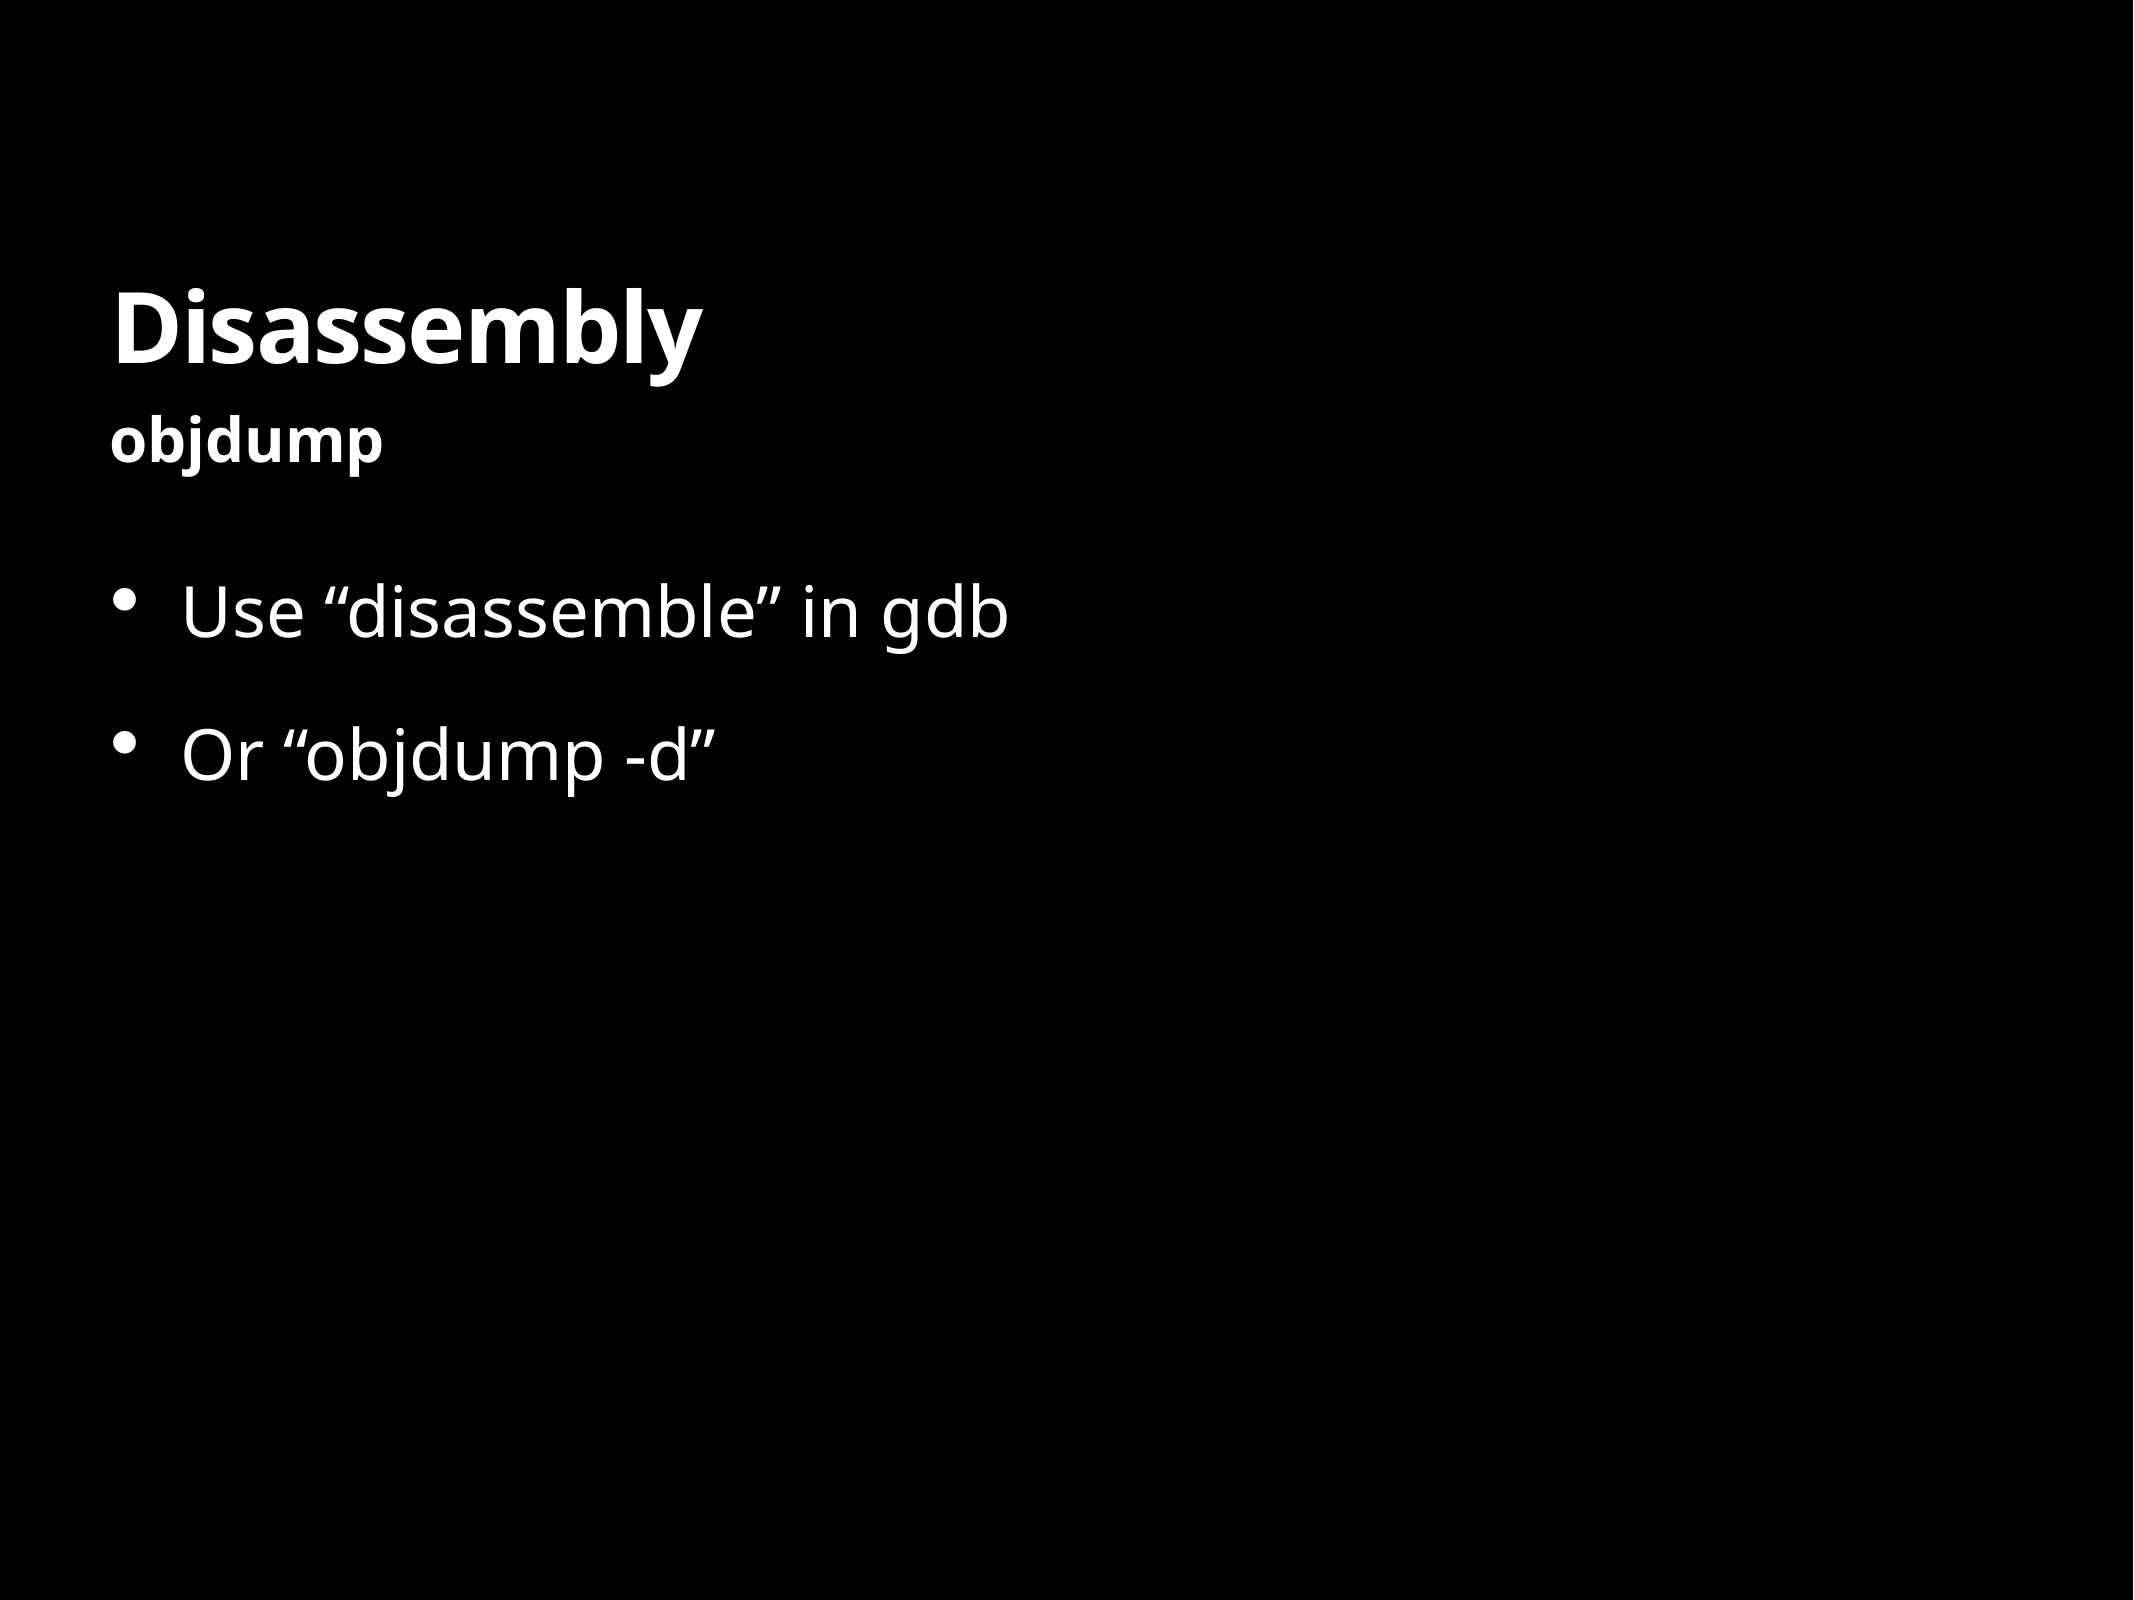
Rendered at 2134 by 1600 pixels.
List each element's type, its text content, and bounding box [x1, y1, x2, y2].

title Disassembly [105, 283, 2028, 396]
list objdump [105, 396, 2028, 479]
list Use “disassemble” in gdb Or “objdump -d” [105, 571, 2028, 1295]
